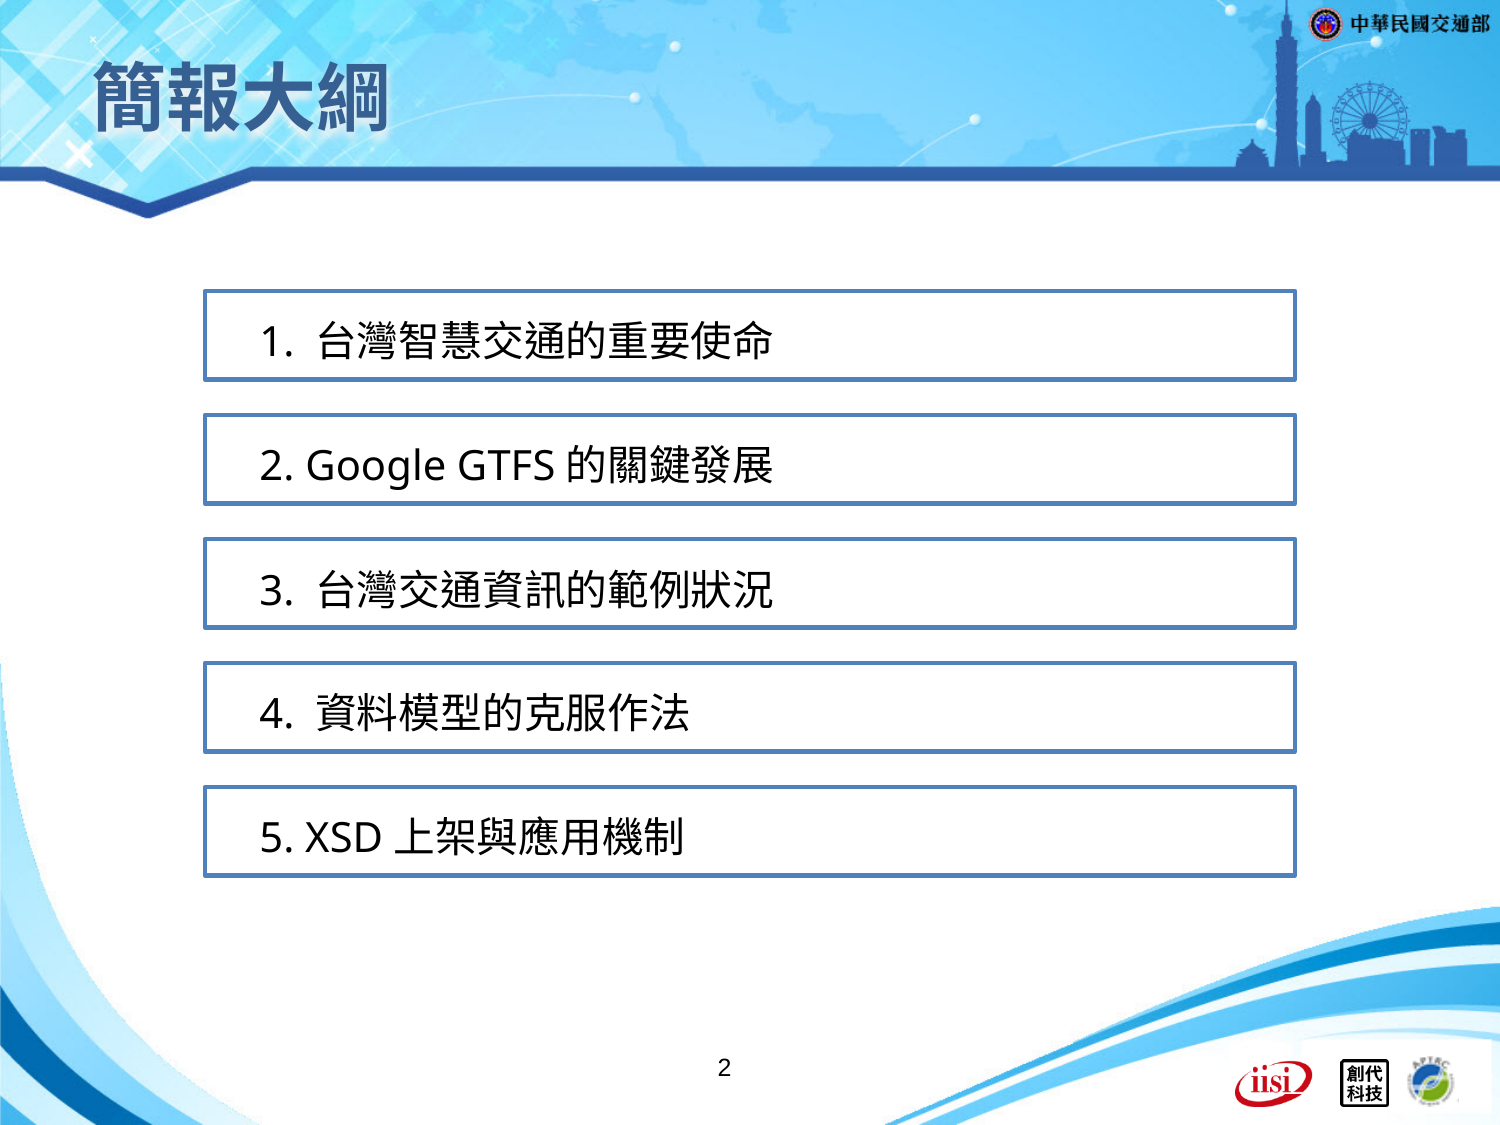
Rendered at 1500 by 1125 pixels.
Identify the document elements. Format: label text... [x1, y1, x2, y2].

text_box 3. 台灣交通資訊的範例狀況 [203, 537, 1297, 630]
text_box 5. XSD上架與應用機制 [203, 785, 1297, 878]
picture [0, 0, 1500, 1125]
text_box 4. 資料模型的克服作法 [203, 661, 1297, 754]
title 簡報大綱 [76, 42, 1459, 149]
text_box 2. Google GTFS的關鍵發展 [203, 413, 1297, 506]
slide_number 2 [702, 1044, 797, 1120]
text_box 1. 台灣智慧交通的重要使命 [203, 289, 1297, 382]
